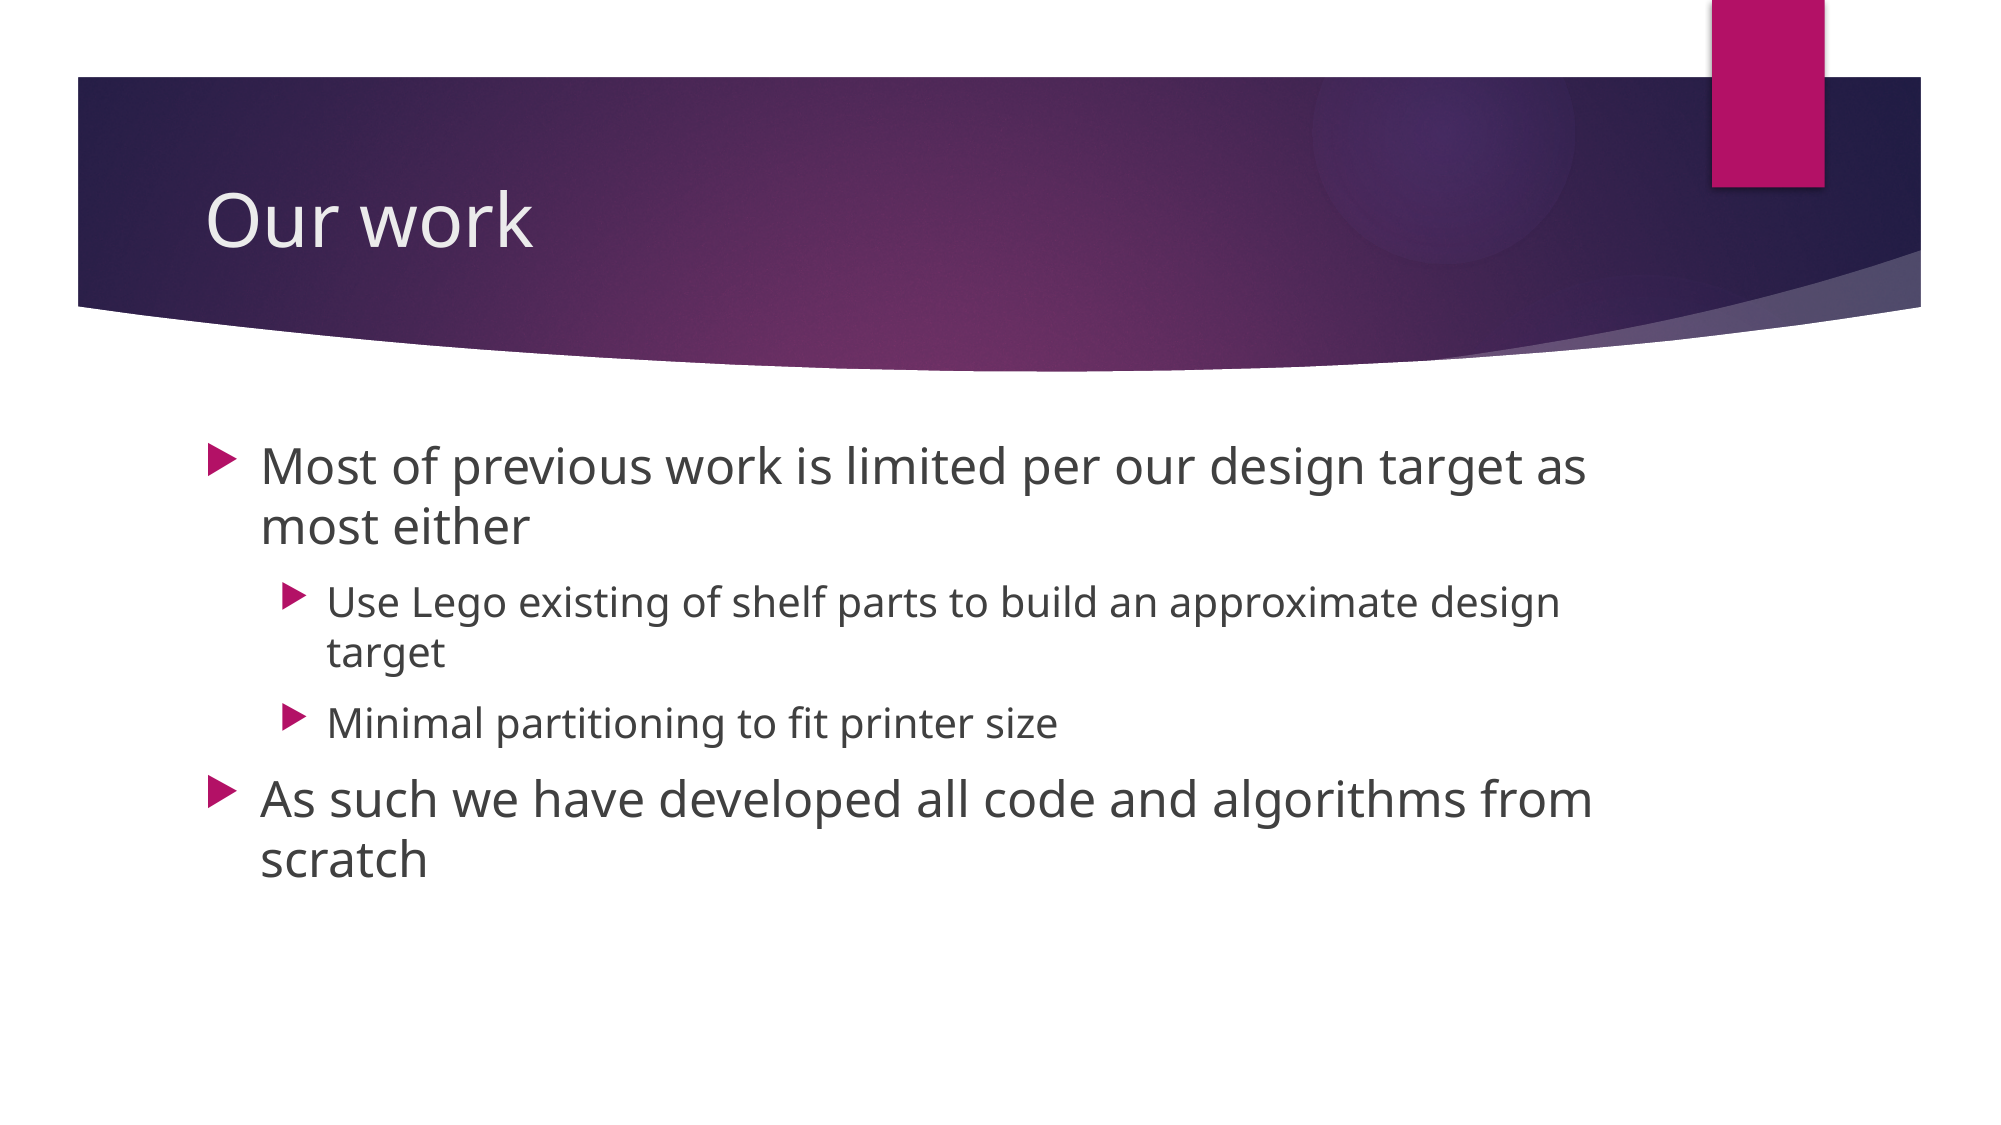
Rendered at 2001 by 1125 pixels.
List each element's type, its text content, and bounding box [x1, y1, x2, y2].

title Our work [189, 159, 1627, 276]
list Most of previous work is limited per our design target as most either Use Lego existing of shelf parts to build an approximate design target Minimal partitioning to fit printer size As such we have developed all code and algorithms from scratch [189, 427, 1638, 988]
